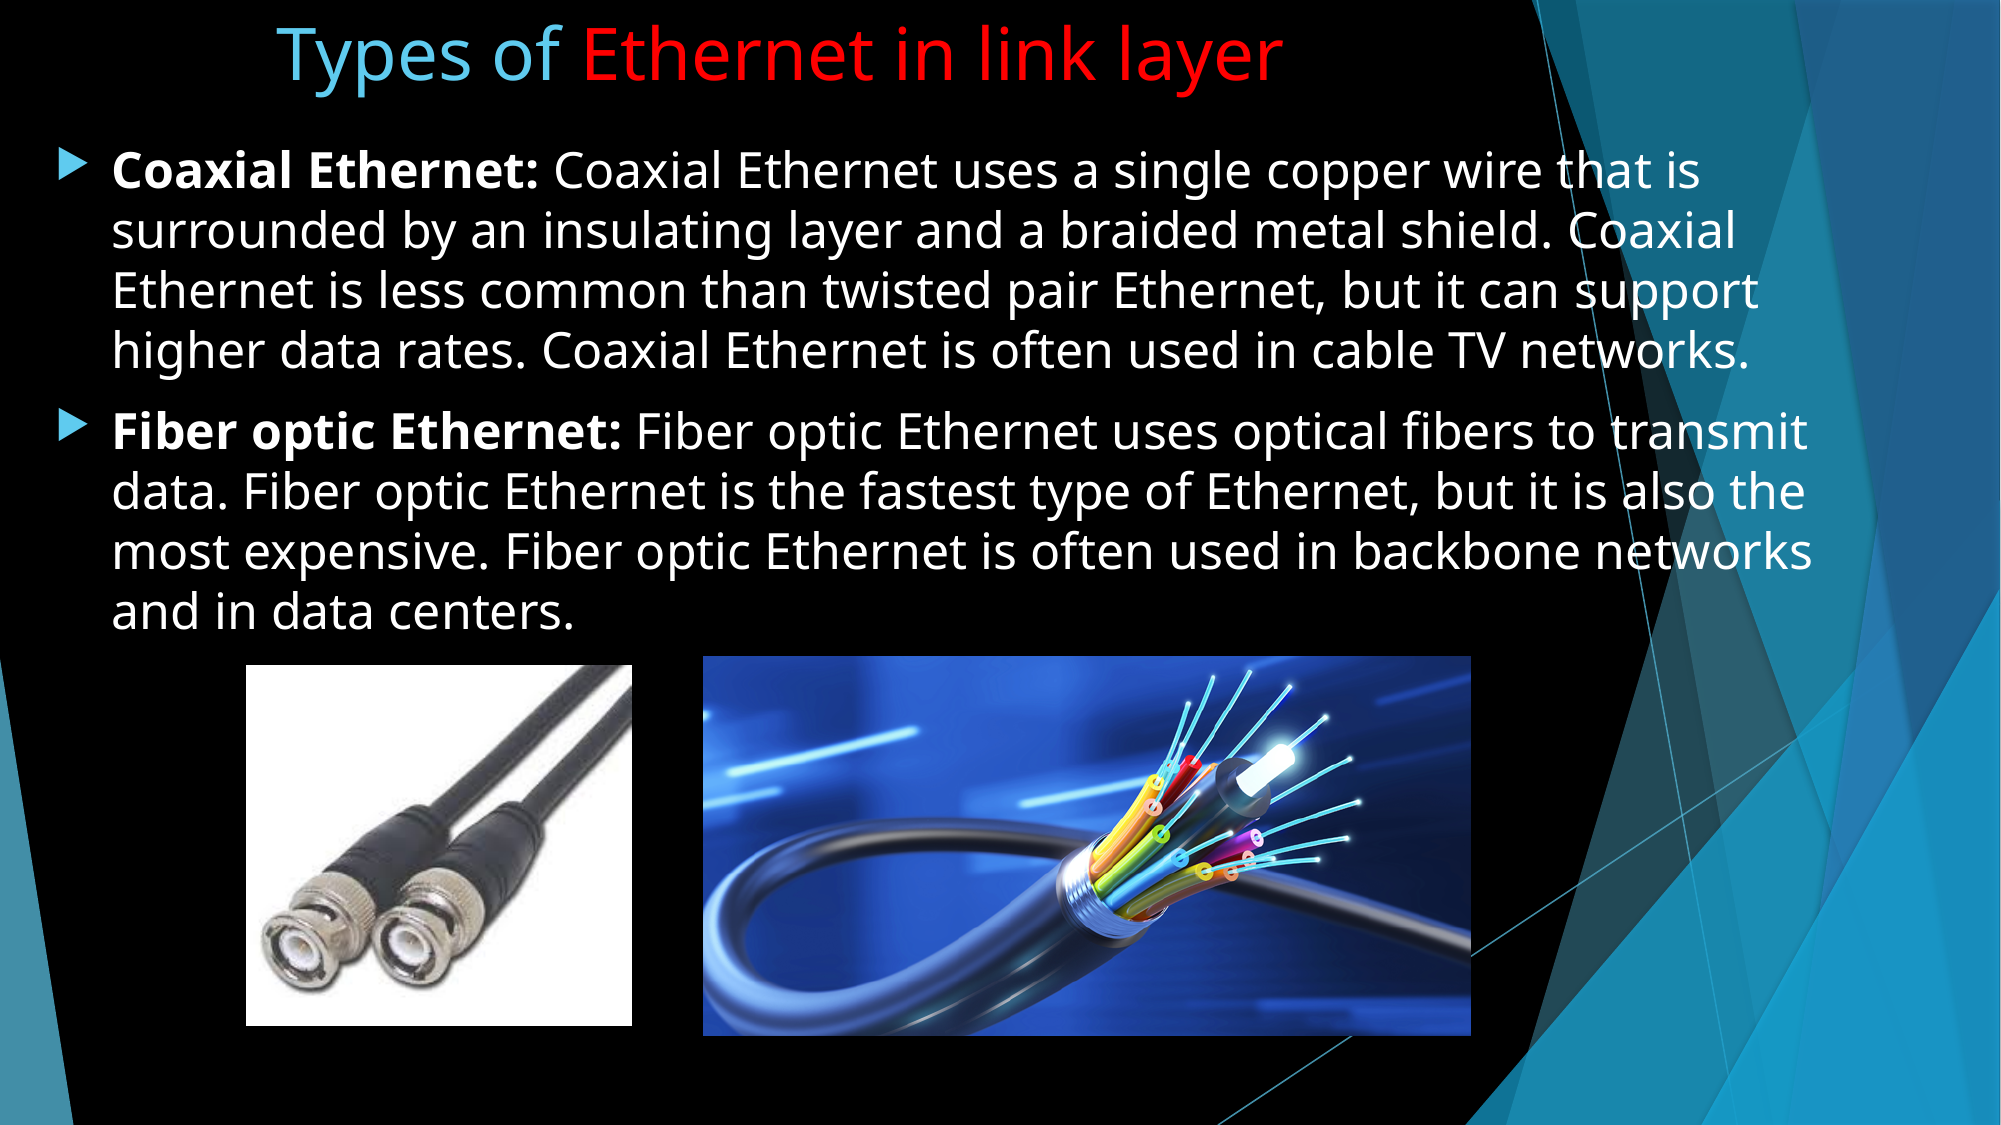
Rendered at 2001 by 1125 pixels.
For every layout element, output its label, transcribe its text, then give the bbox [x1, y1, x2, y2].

picture [246, 665, 632, 1027]
picture [702, 655, 1472, 1036]
list Coaxial Ethernet: Coaxial Ethernet uses a single copper wire that is surrounded by an insulating layer and a braided metal shield. Coaxial Ethernet is less common than twisted pair Ethernet, but it can support higher data rates. Coaxial Ethernet is often used in cable TV networks. Fiber optic Ethernet: Fiber optic Ethernet uses optical fibers to transmit data. Fiber optic Ethernet is the fastest type of Ethernet, but it is also the most expensive. Fiber optic Ethernet is often used in backbone networks and in data centers. [40, 131, 1846, 1071]
title Types of Ethernet in link layer [90, 0, 1471, 103]
